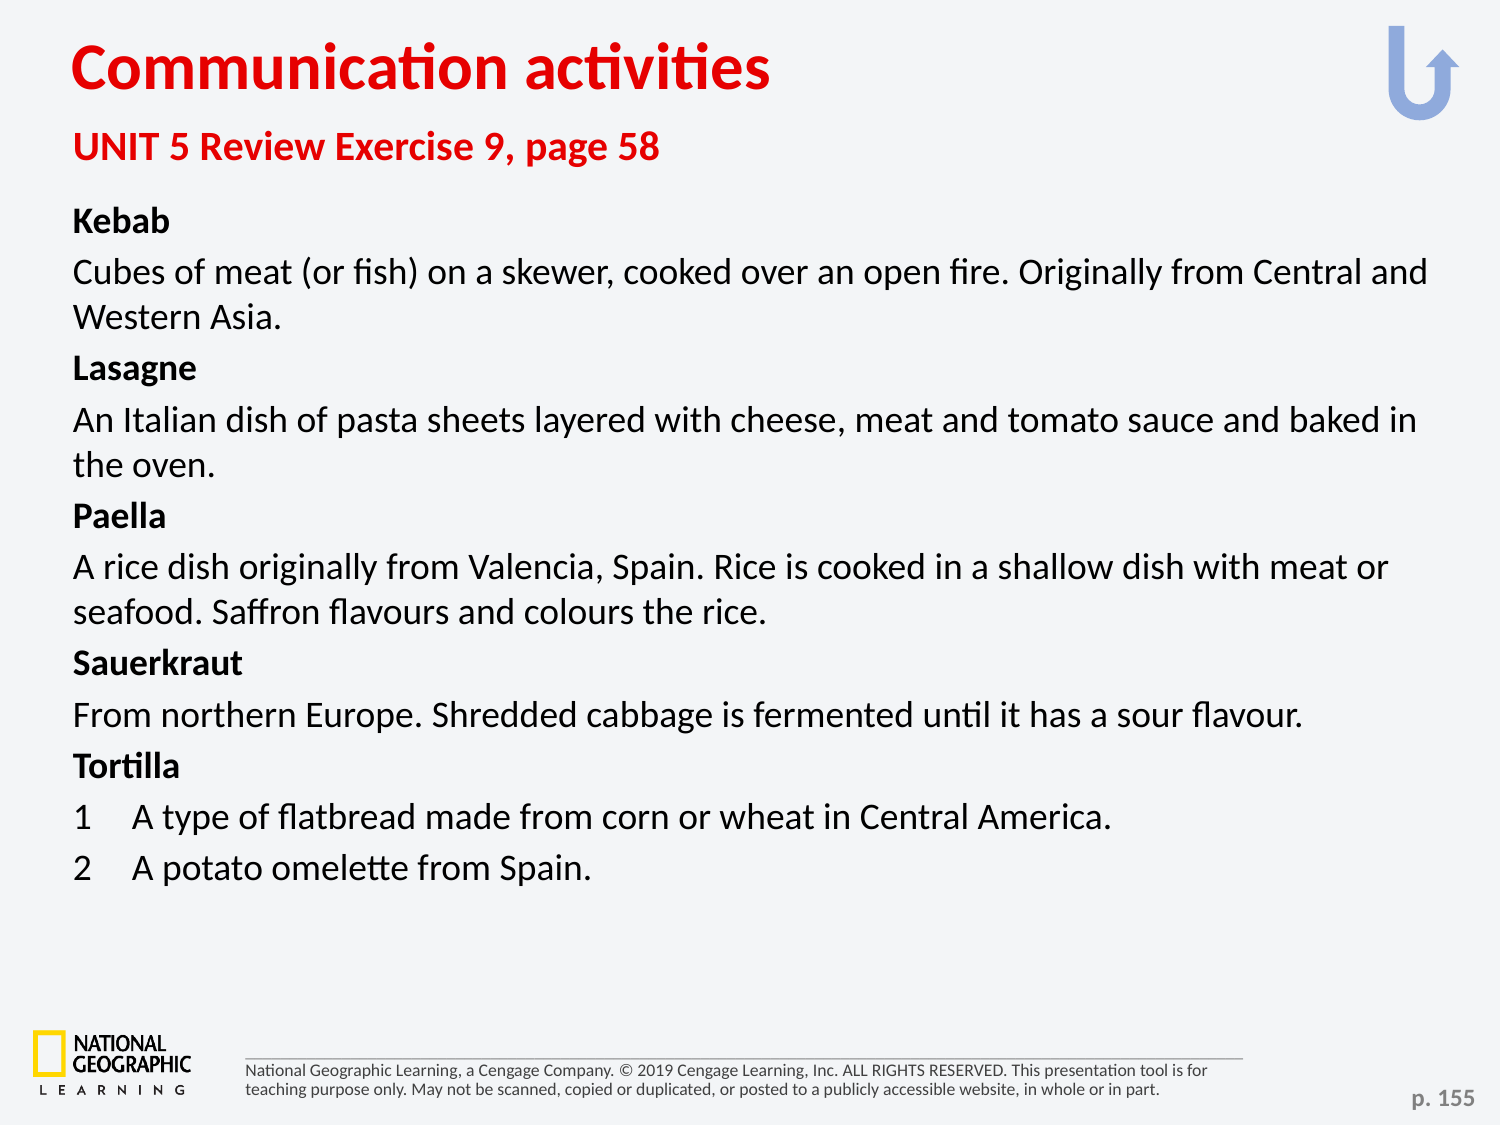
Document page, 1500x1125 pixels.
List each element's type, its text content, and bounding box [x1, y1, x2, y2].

text_box p. 155 [1273, 1073, 1491, 1119]
text_box UNIT 5 Review Exercise 9, page 58 [58, 111, 750, 177]
picture [33, 1030, 191, 1095]
text_box [1387, 24, 1462, 122]
text_box Kebab Cubes of meat (or fish) on a skewer, cooked over an open fire. Originally from Central and Western Asia. Lasagne An Italian dish of pasta sheets layered with cheese, meat and tomato sauce and baked in the oven. Paella A rice dish originally from Valencia, Spain. Rice is cooked in a shallow dish with meat or seafood. Saffron flavours and colours the rice. Sauerkraut From northern Europe. Shredded cabbage is fermented until it has a sour flavour. Tortilla 1 A type of flatbread made from corn or wheat in Central America. 2 A potato omelette from Spain. [58, 188, 1460, 896]
text_box Communication activities [56, 15, 1138, 111]
